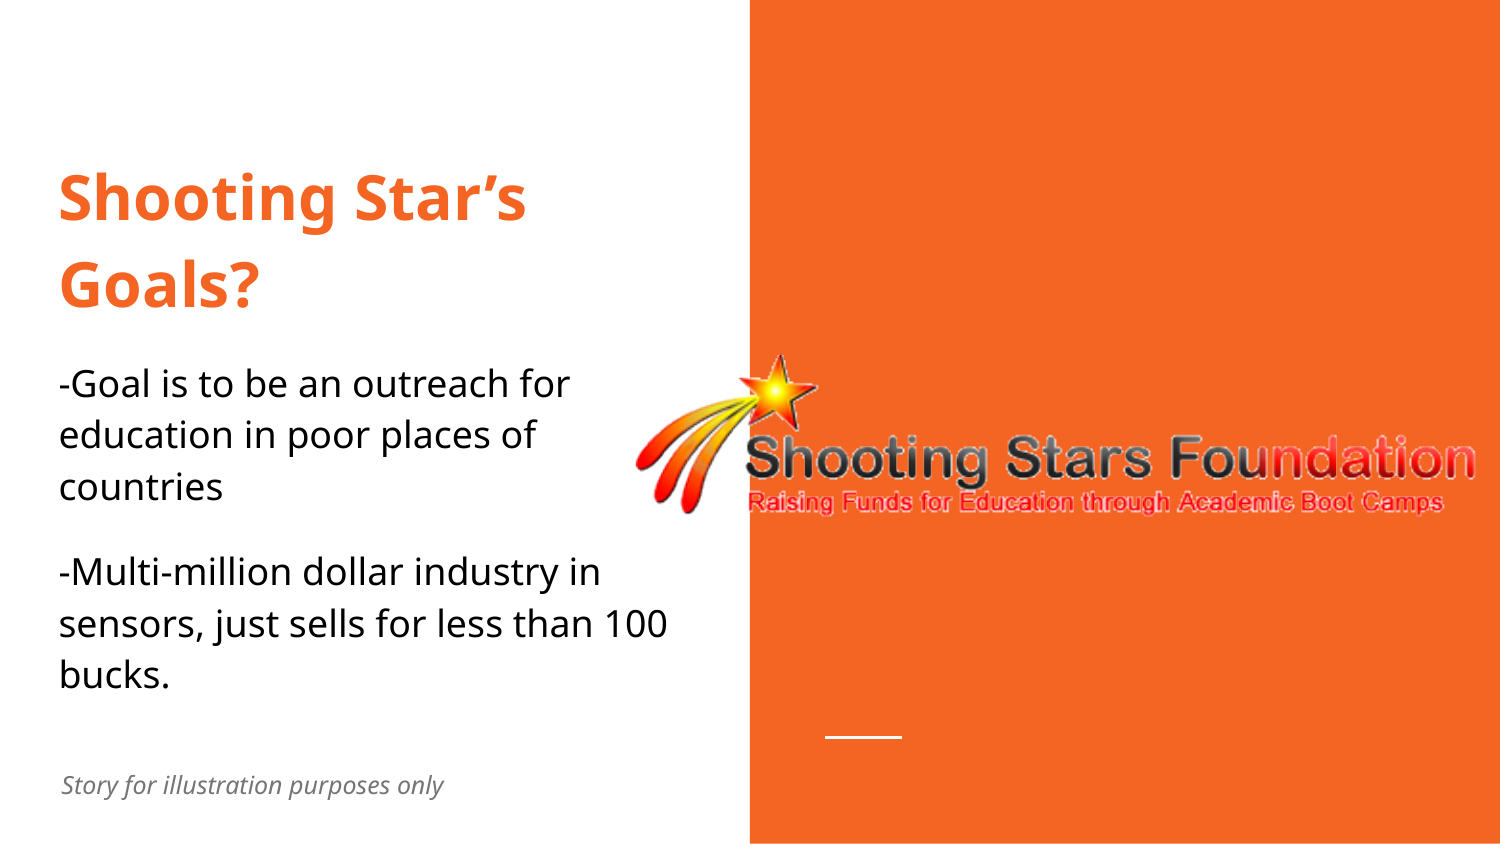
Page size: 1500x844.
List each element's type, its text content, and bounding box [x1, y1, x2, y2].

picture [546, 347, 1500, 561]
text_box Story for illustration purposes only [46, 763, 1071, 806]
subtitle Shooting Star’s Goals? -Goal is to be an outreach for education in poor places of countries -Multi-million dollar industry in sensors, just sells for less than 100 bucks. [43, 107, 708, 737]
